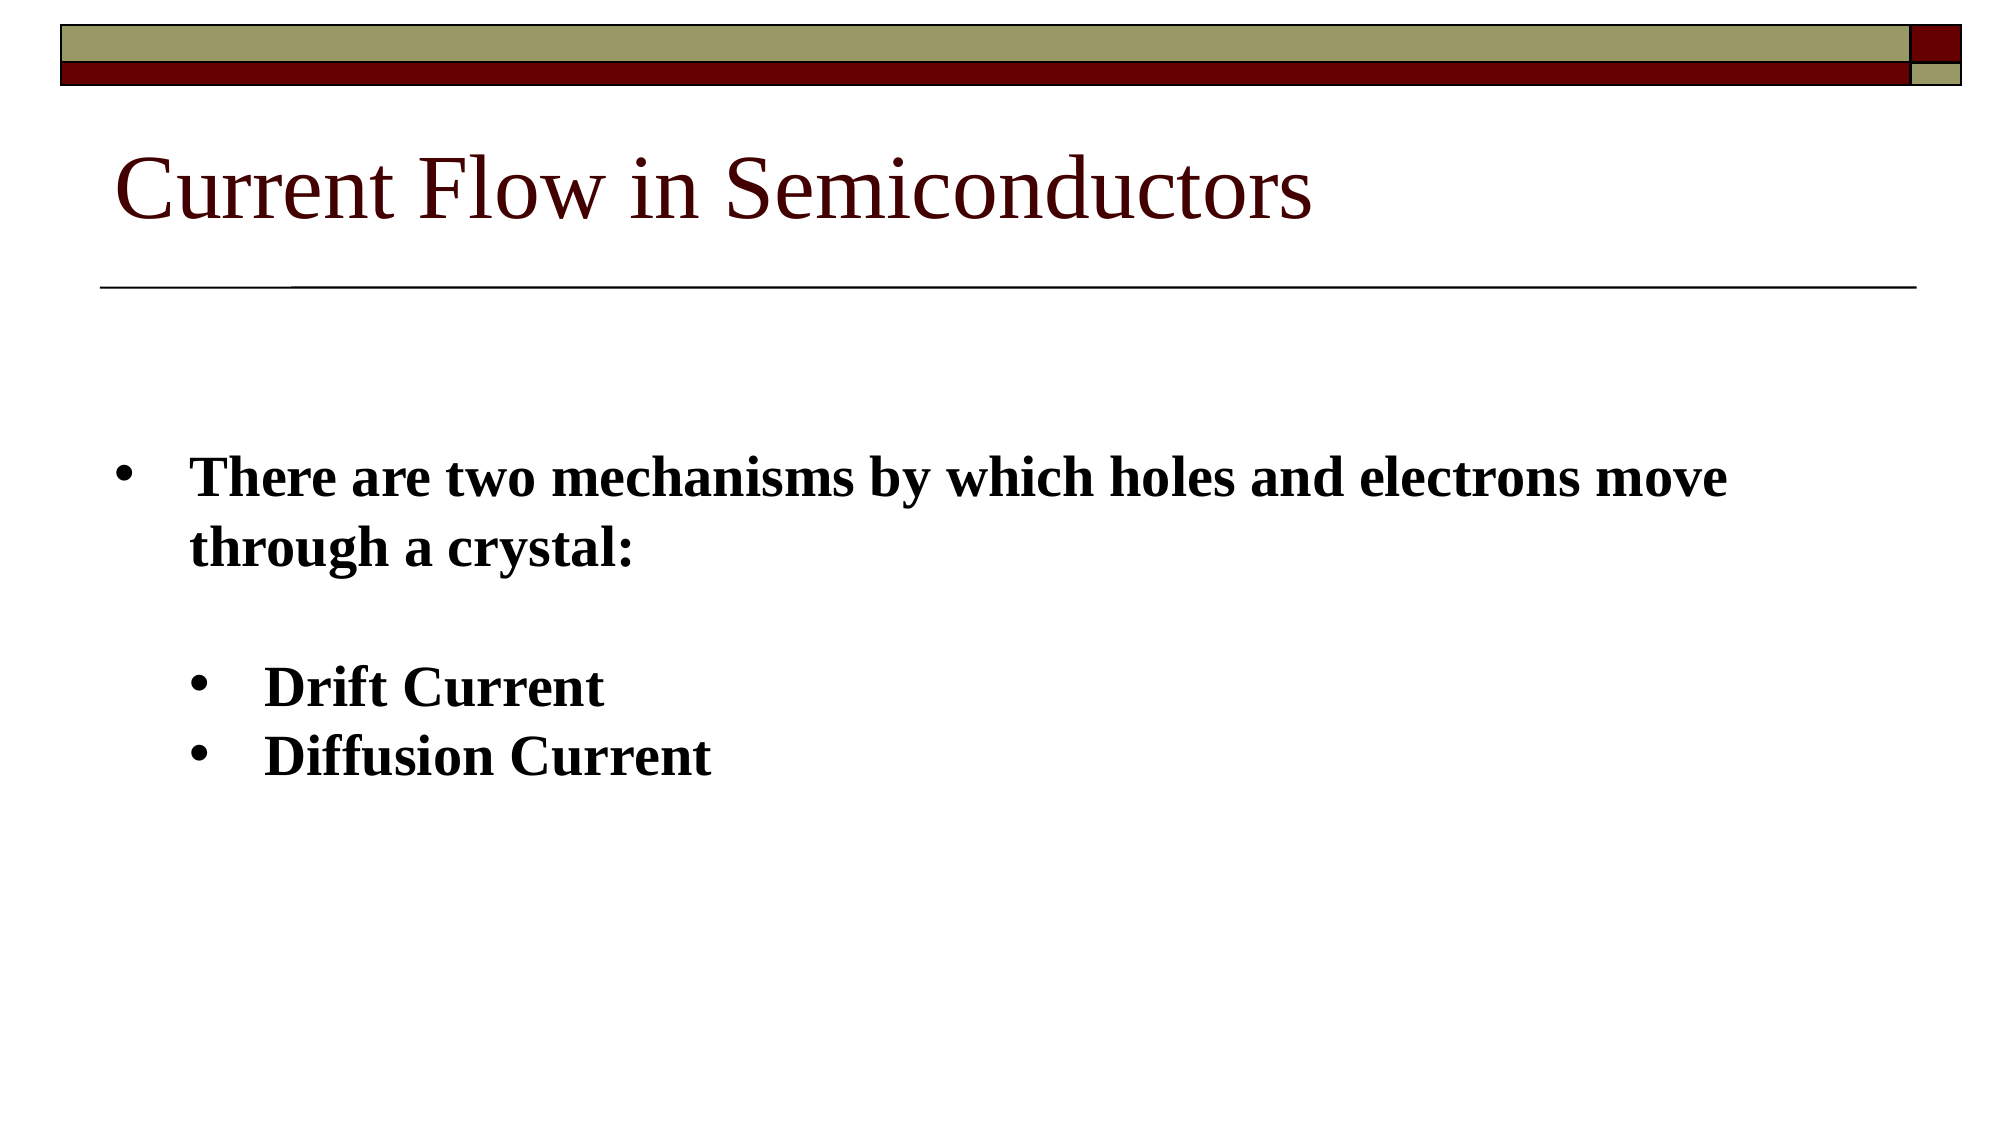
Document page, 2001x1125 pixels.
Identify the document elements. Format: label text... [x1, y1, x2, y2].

text_box There are two mechanisms by which holes and electrons move through a crystal: Drift Current Diffusion Current [99, 430, 1872, 795]
title Current Flow in Semiconductors [99, 132, 1900, 244]
